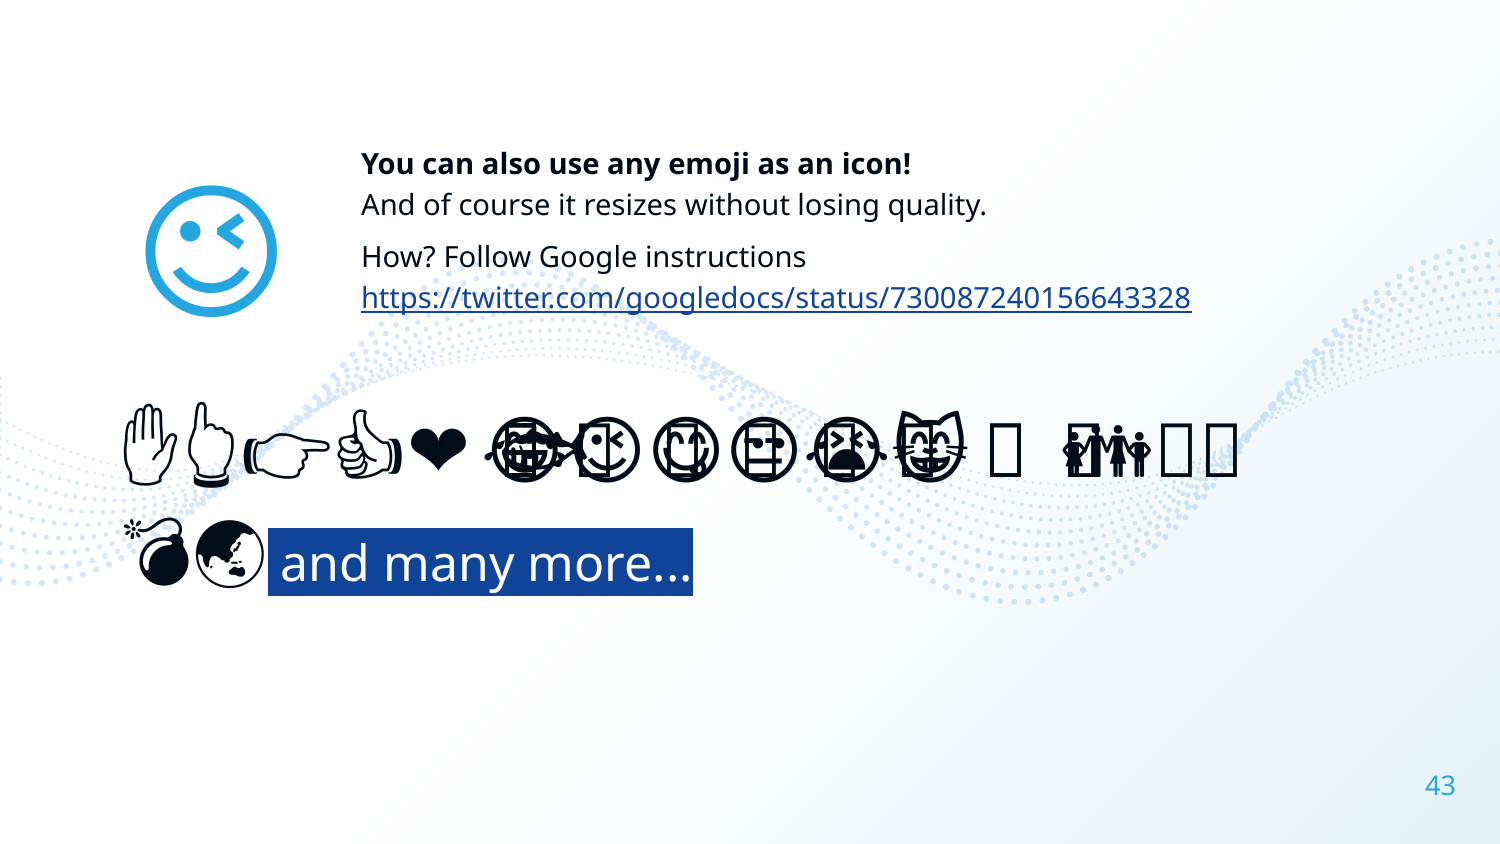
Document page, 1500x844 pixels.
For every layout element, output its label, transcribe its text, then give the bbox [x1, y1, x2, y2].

text_box ✋👆👉👍👤👦👧👨👩👪💃🏃💑❤😂😉😋😒😭👶😸🐟🍒🍔💣📌📖🔨🎃🎈🎨🏈🏰🌏🔌🔑 and many more... [120, 389, 1322, 812]
list You can also use any emoji as an icon! And of course it resizes without losing quality. How? Follow Google instructions https://twitter.com/googledocs/status/730087240156643328 [361, 140, 1323, 330]
text_box 😉 [93, 140, 331, 353]
slide_number ‹#› [1366, 754, 1457, 819]
